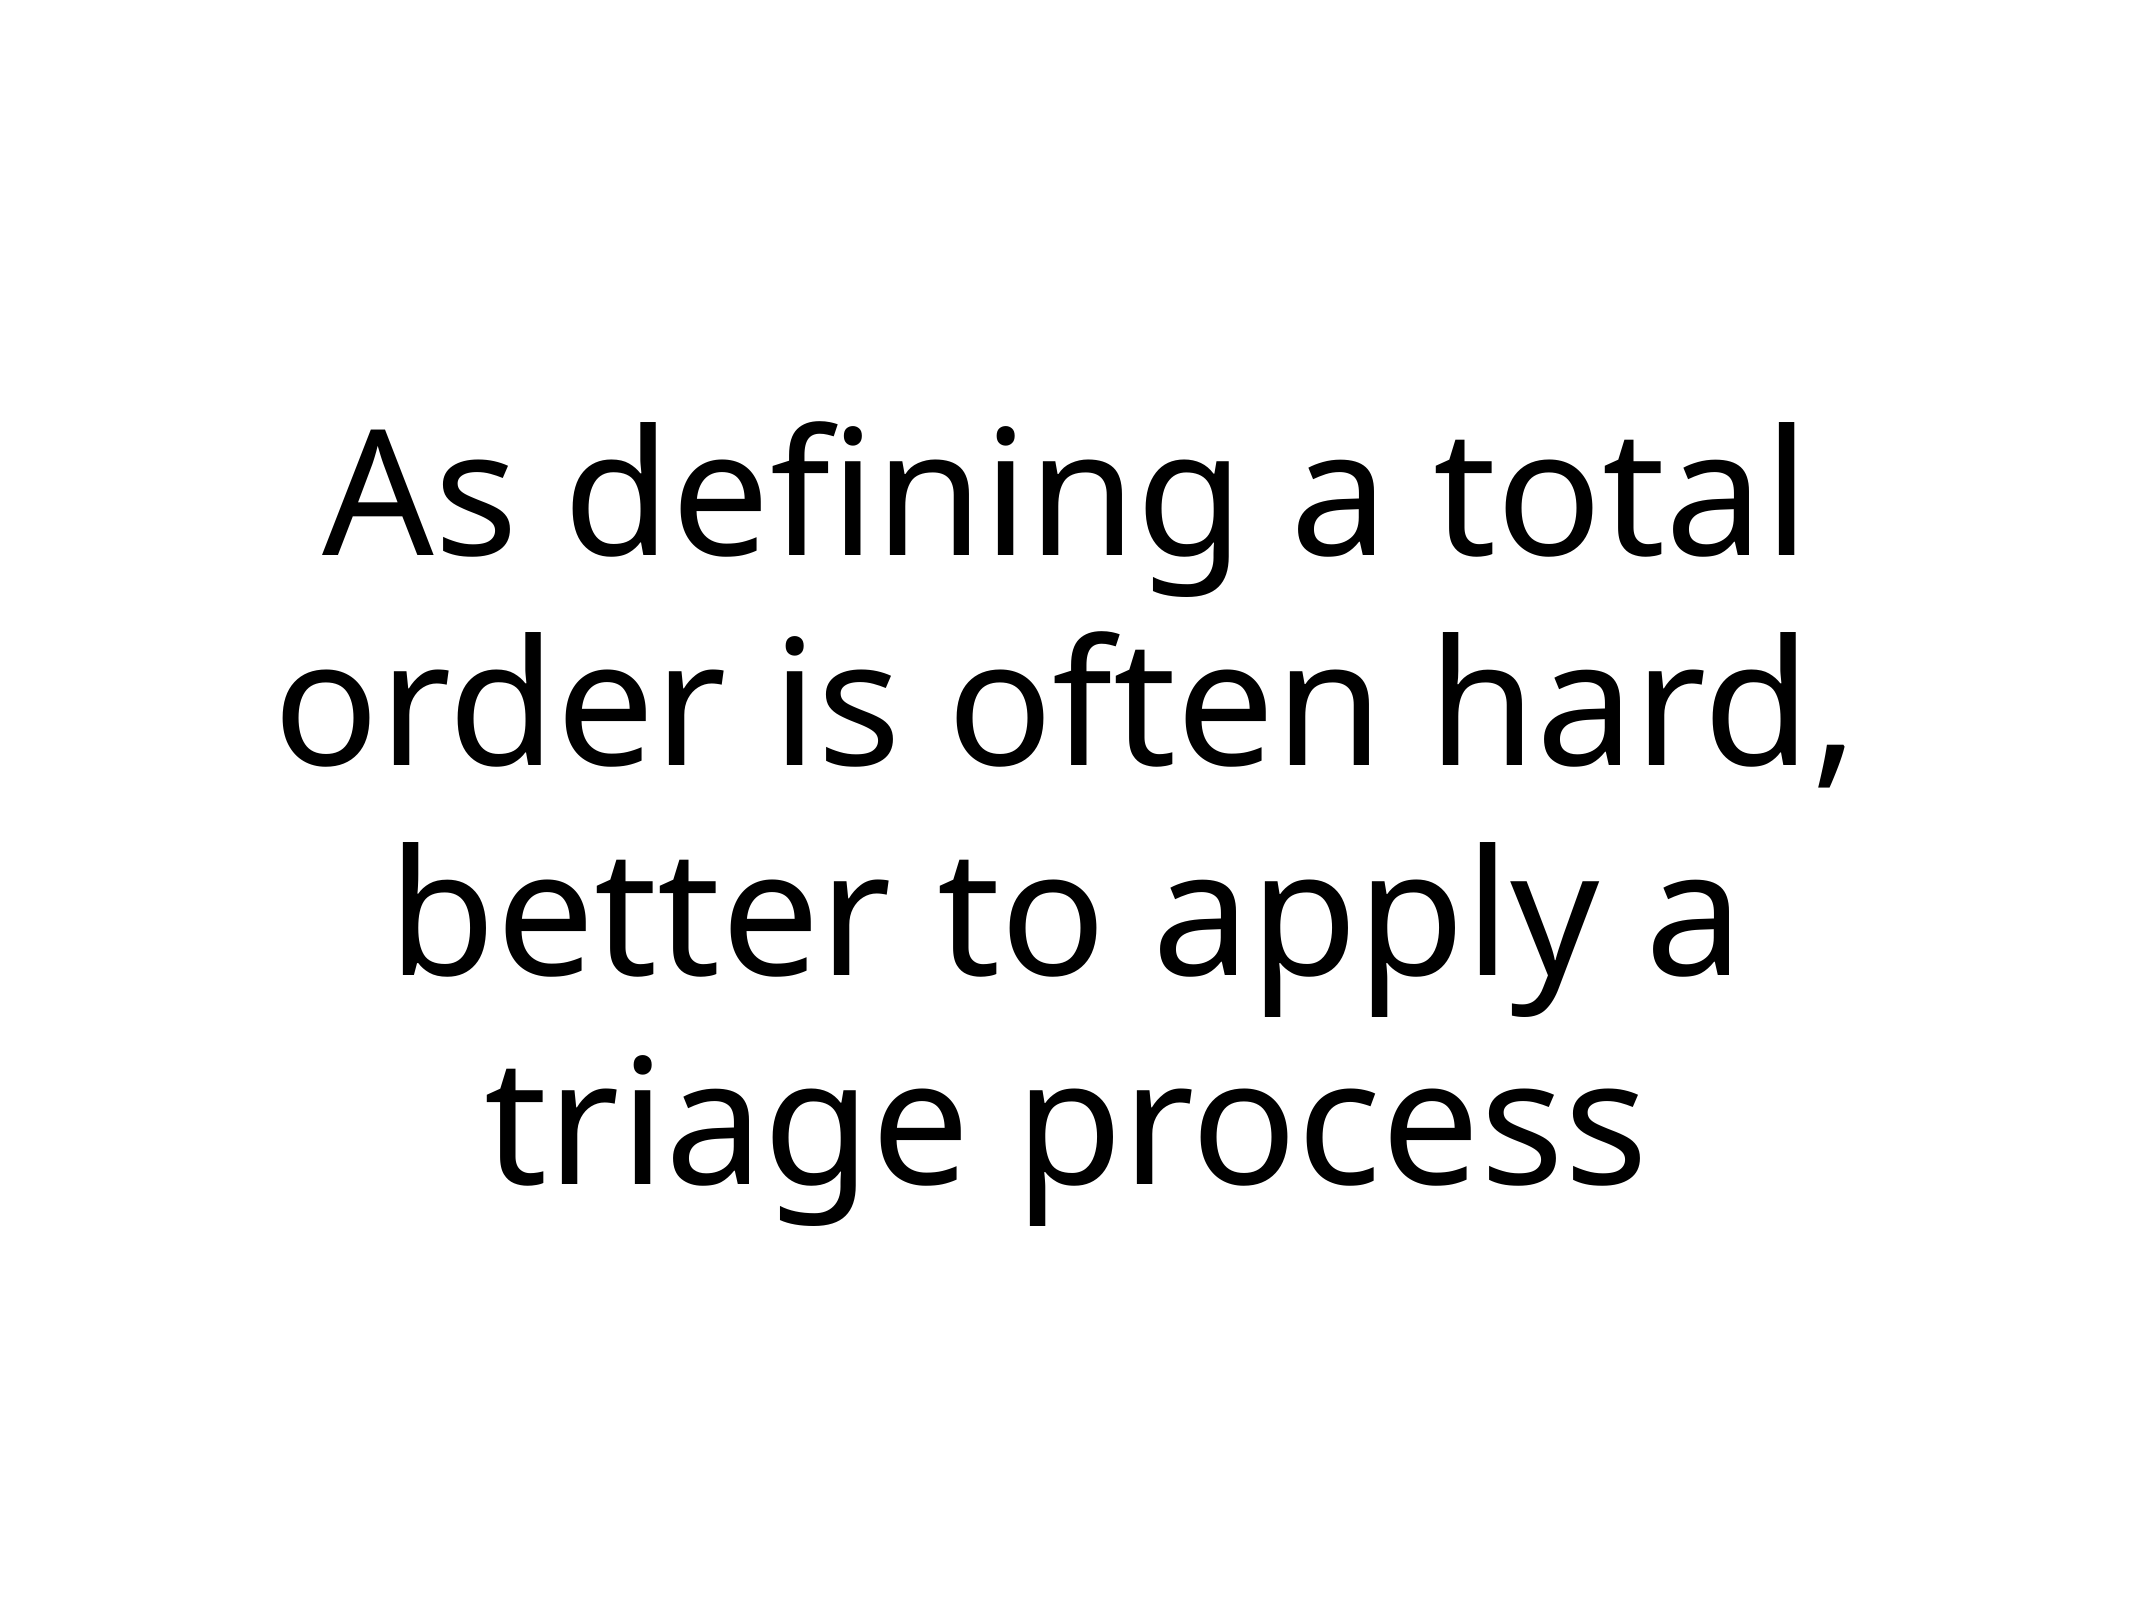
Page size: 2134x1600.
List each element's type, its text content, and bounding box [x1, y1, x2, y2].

title As defining a total order is often hard, better to apply a triage process [207, 380, 1926, 1220]
